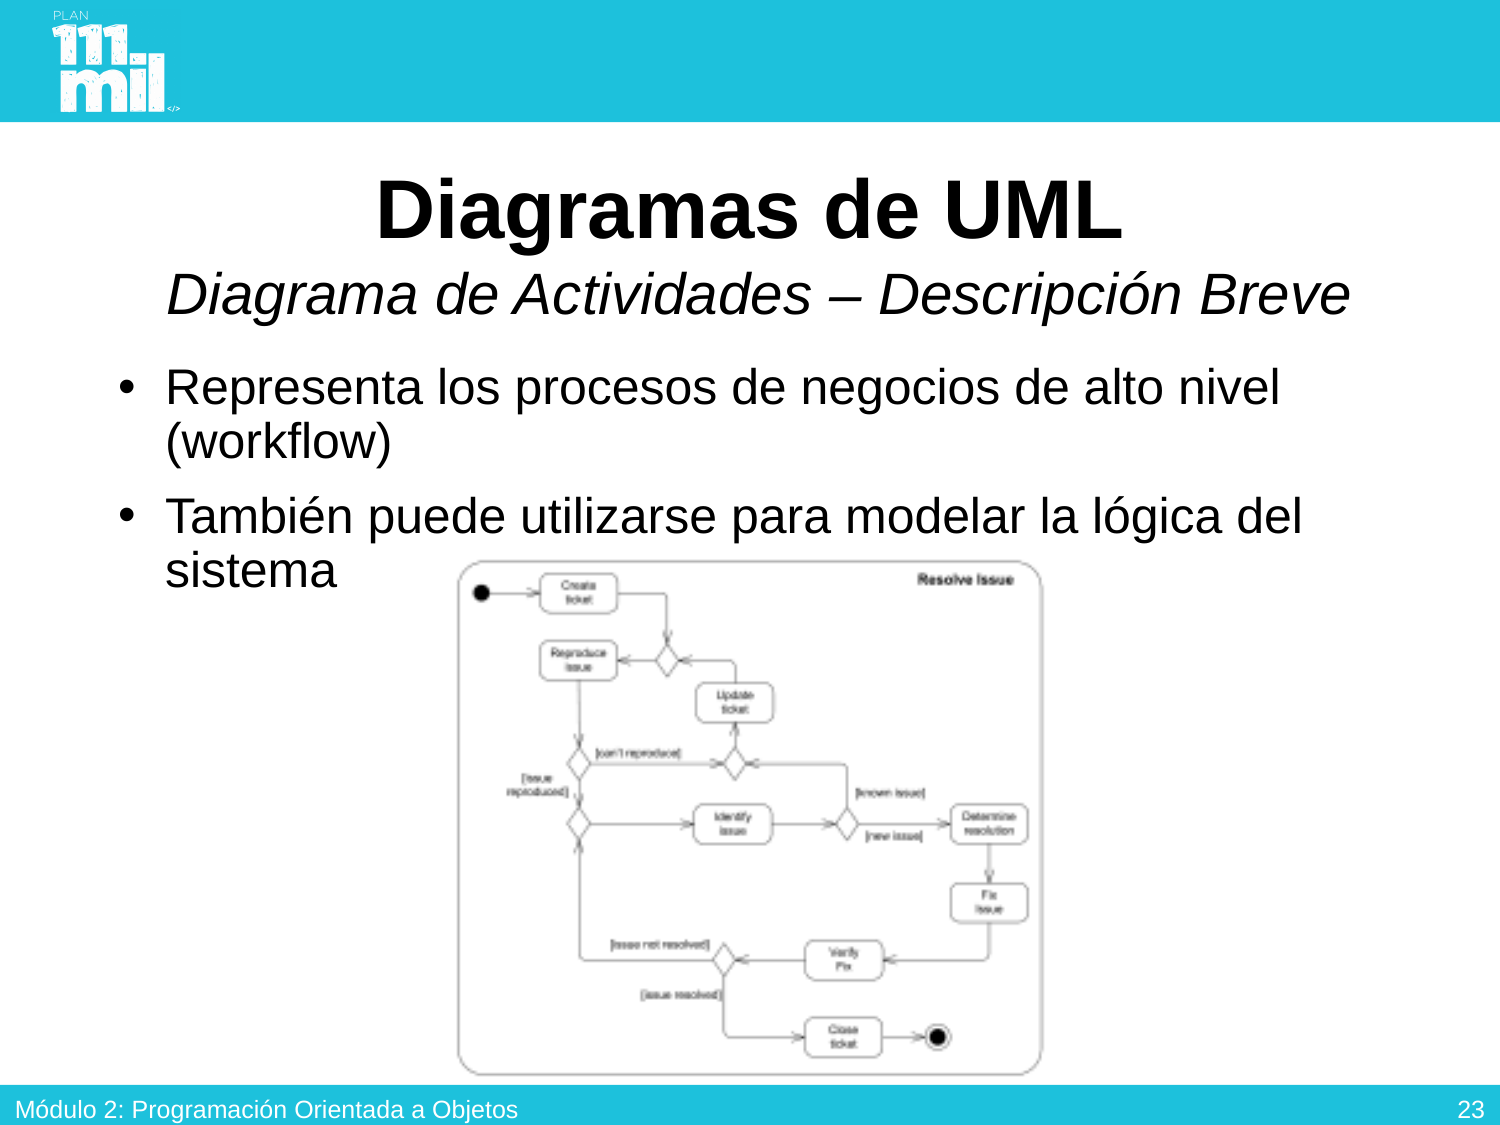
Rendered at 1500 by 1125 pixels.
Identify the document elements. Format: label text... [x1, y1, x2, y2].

footer Módulo 2: Programación Orientada a Objetos [0, 1078, 606, 1125]
list Representa los procesos de negocios de alto nivel (workflow) También puede utilizarse para modelar la lógica del sistema [103, 354, 1397, 1069]
slide_number 22 [1162, 1078, 1500, 1125]
title Diagramas de UML Diagrama de Actividades – Descripción Breve [103, 147, 1397, 348]
picture [452, 556, 1048, 1079]
